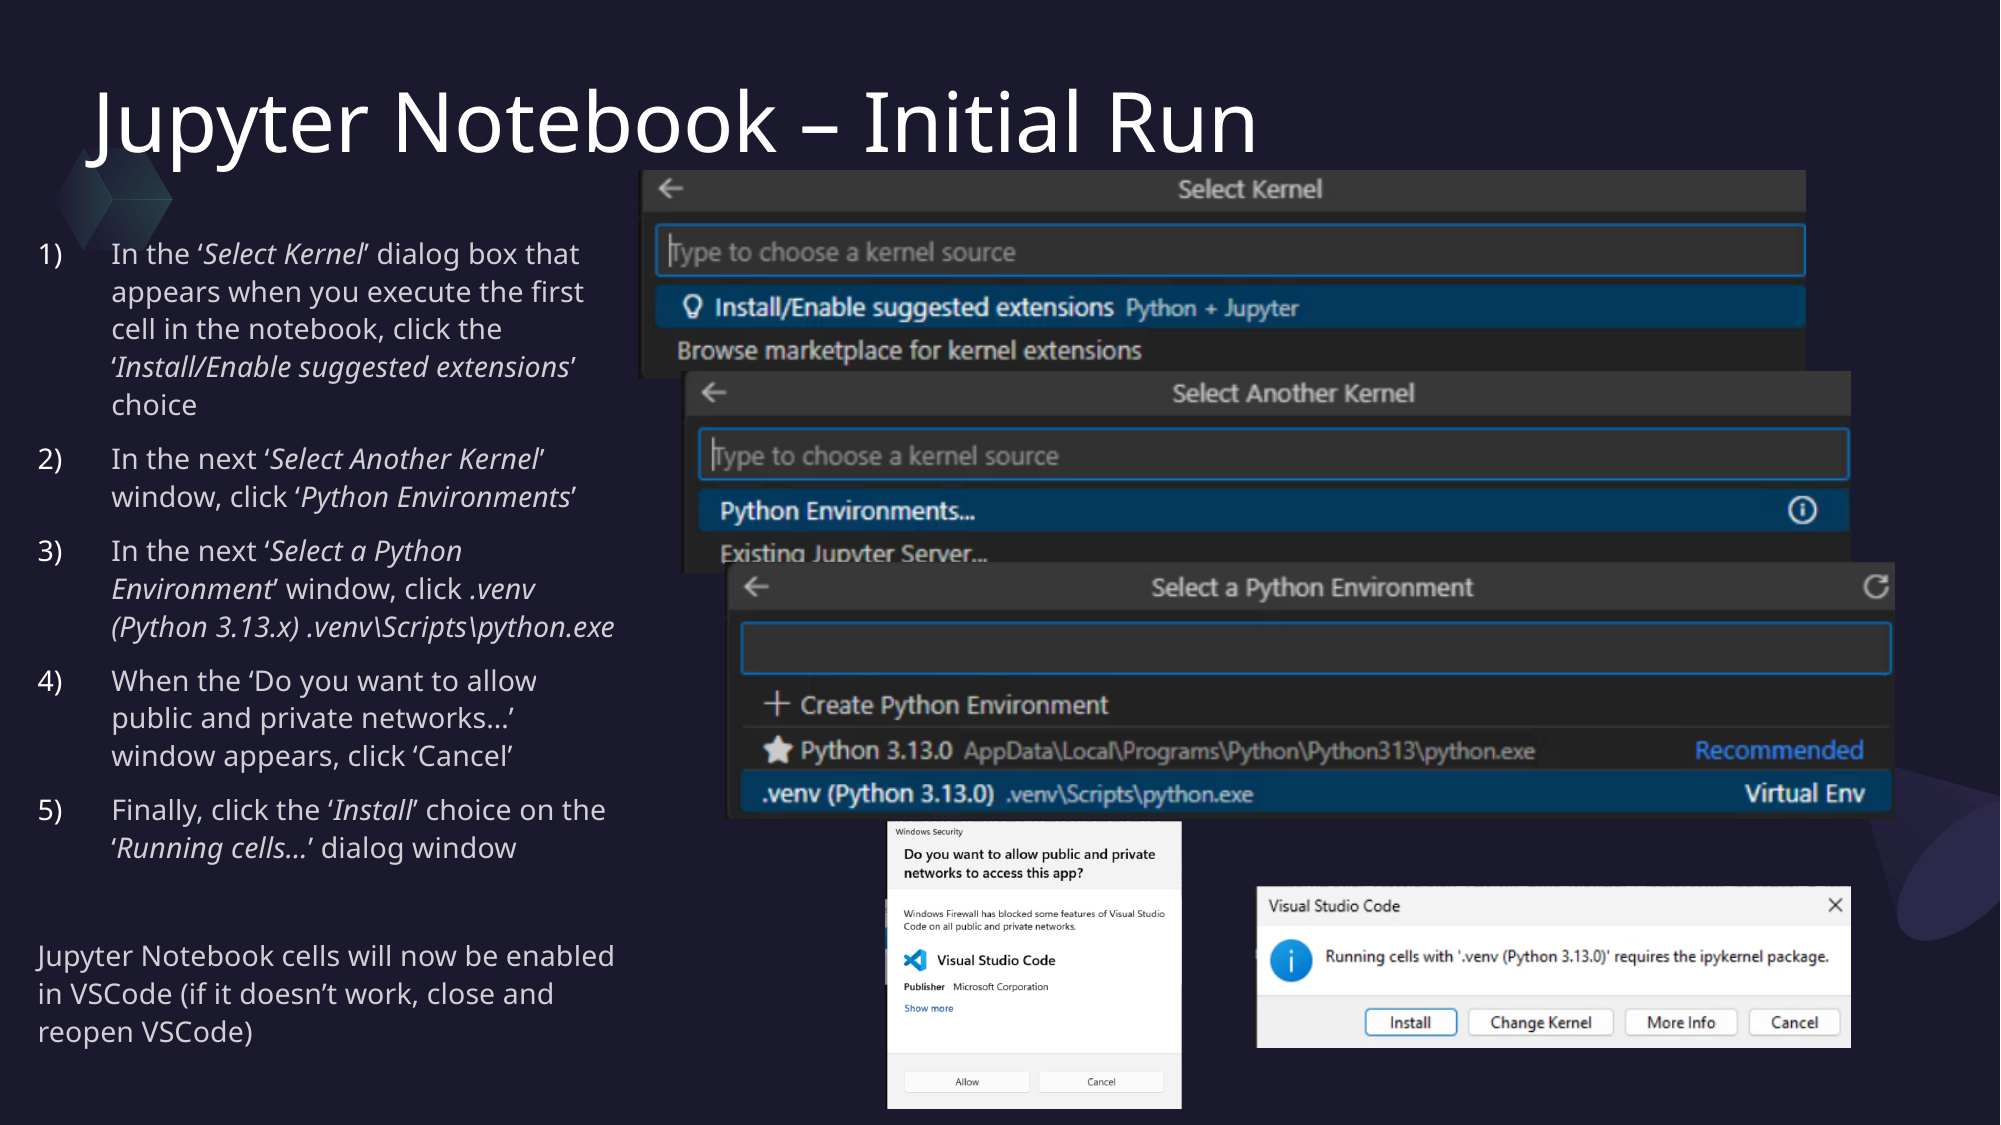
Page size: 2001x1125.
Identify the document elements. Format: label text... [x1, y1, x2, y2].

list In the ‘Select Kernel’ dialog box that appears when you execute the first cell in the notebook, click the ‘Install/Enable suggested extensions’ choice In the next ‘Select Another Kernel’ window, click ‘Python Environments’ In the next ‘Select a Python Environment’ window, click .venv (Python 3.13.x) .venv\Scripts\python.exe When the ‘Do you want to allow public and private networks…’ window appears, click ‘Cancel’ Finally, click the ‘Install’ choice on the ‘Running cells…’ dialog window Jupyter Notebook cells will now be enabled in VSCode (if it doesn’t work, close and reopen VSCode) [37, 232, 621, 1074]
title Jupyter Notebook – Initial Run [92, 77, 1910, 171]
picture [885, 821, 1182, 1109]
picture [1253, 886, 1851, 1048]
picture [638, 170, 1895, 819]
